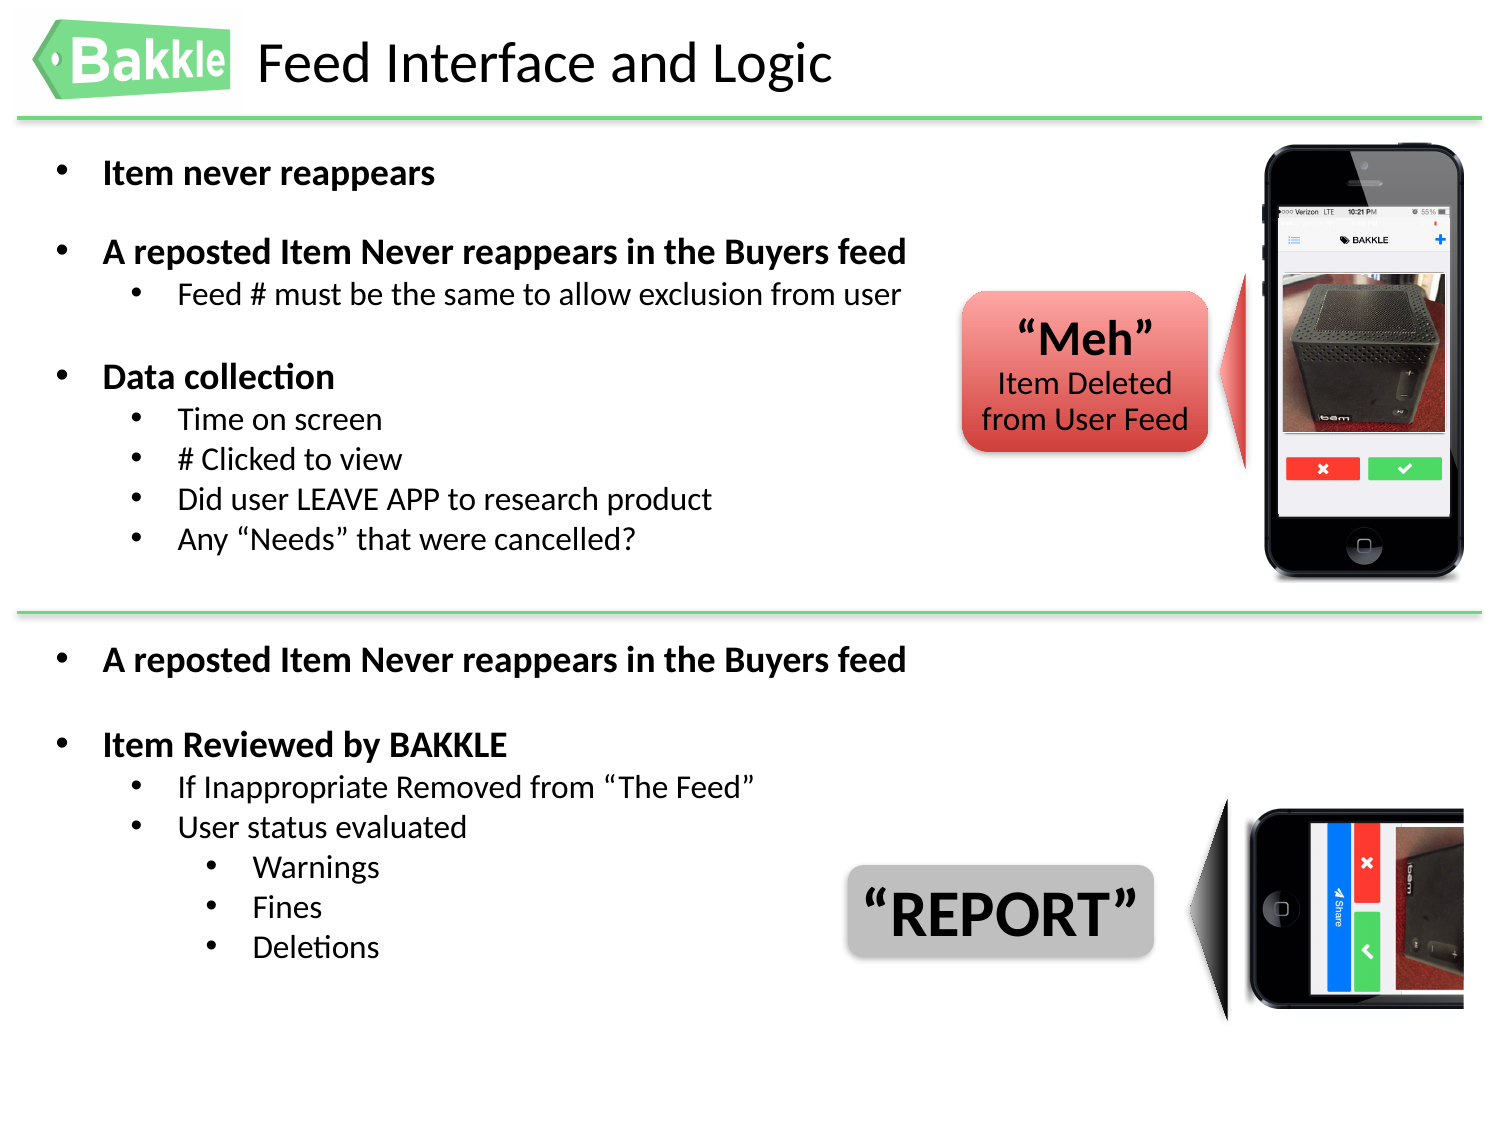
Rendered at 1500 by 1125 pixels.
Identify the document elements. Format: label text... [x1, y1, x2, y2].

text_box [1252, 797, 1455, 1018]
picture [12, 5, 244, 113]
text_box “REPORT” [847, 865, 1154, 957]
text_box Feed Interface and Logic [249, 26, 1404, 92]
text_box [962, 139, 1464, 584]
text_box [1189, 798, 1228, 1021]
text_box A reposted Item Never reappears in the Buyers feed Item Reviewed by BAKKLE If Inappropriate Removed from “The Feed” User status evaluated Warnings Fines Deletions [40, 627, 956, 972]
picture [1455, 807, 1464, 1009]
text_box Item never reappears A reposted Item Never reappears in the Buyers feed Feed # must be the same to allow exclusion from user Data collection Time on screen # Clicked to view Did user LEAVE APP to research product Any “Needs” that were cancelled? [40, 140, 956, 565]
picture [1245, 807, 1252, 1009]
